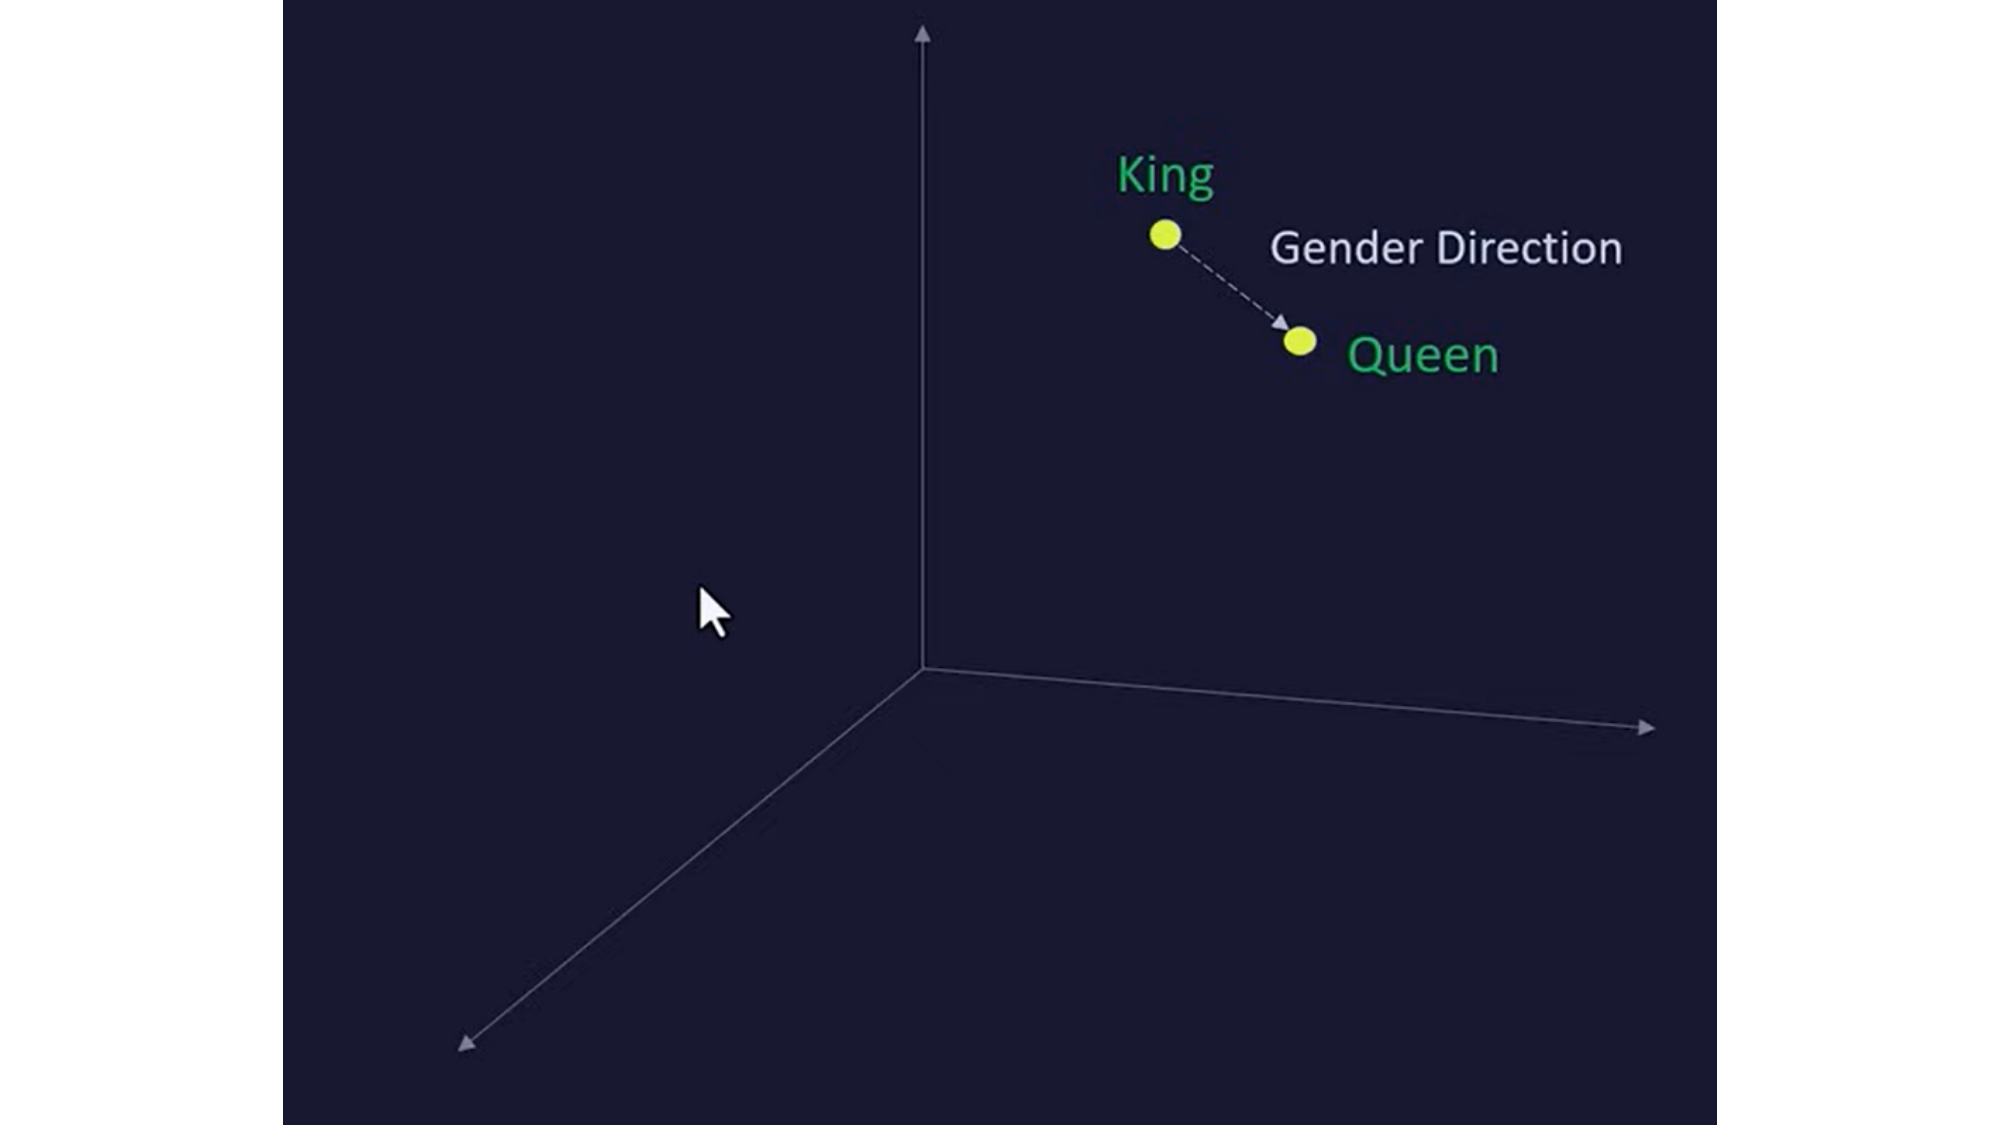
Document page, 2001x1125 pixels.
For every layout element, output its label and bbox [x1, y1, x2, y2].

picture [283, 0, 1717, 1125]
